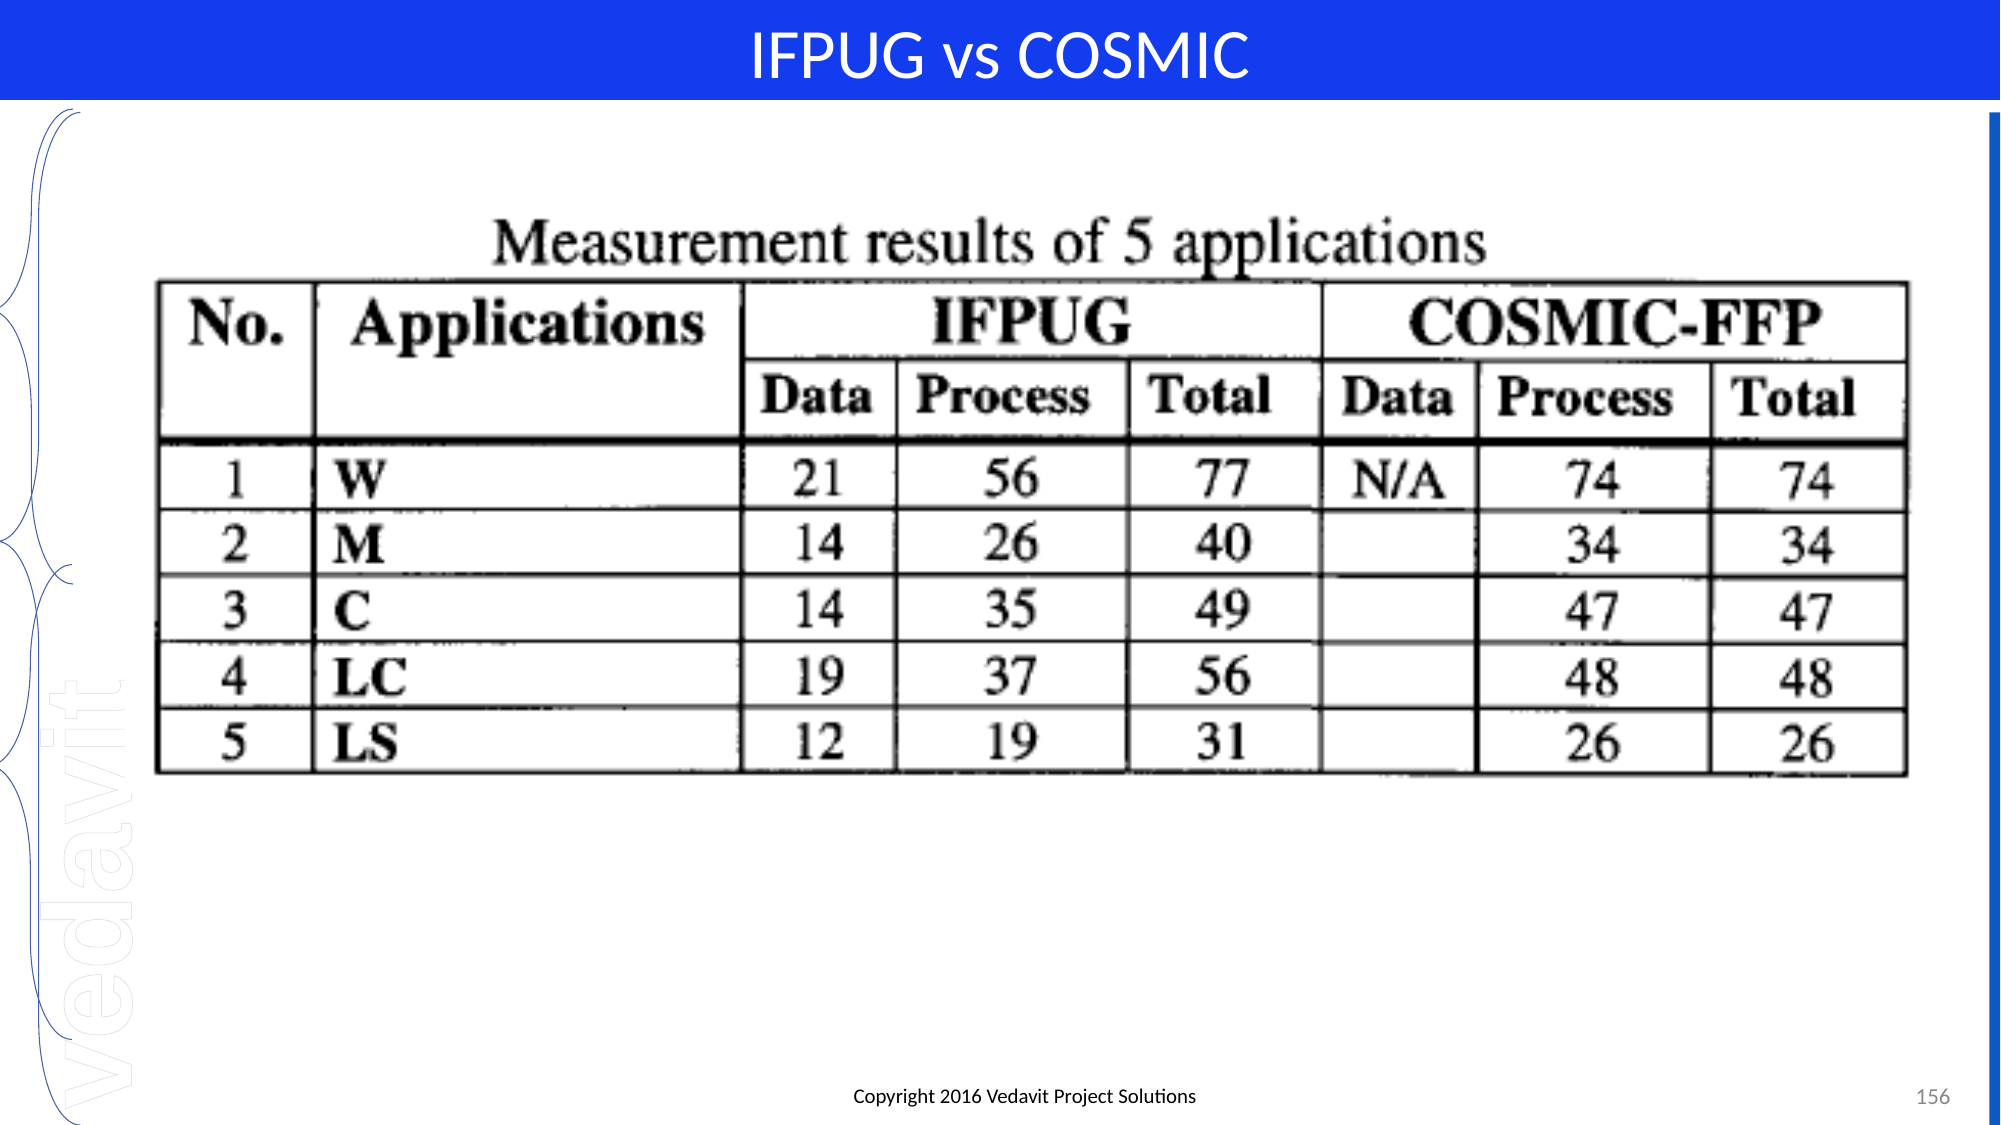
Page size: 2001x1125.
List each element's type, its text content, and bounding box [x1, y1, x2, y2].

slide_number 156 [1866, 1065, 2000, 1125]
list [124, 199, 1938, 794]
title IFPUG vs COSMIC [0, 0, 2000, 100]
